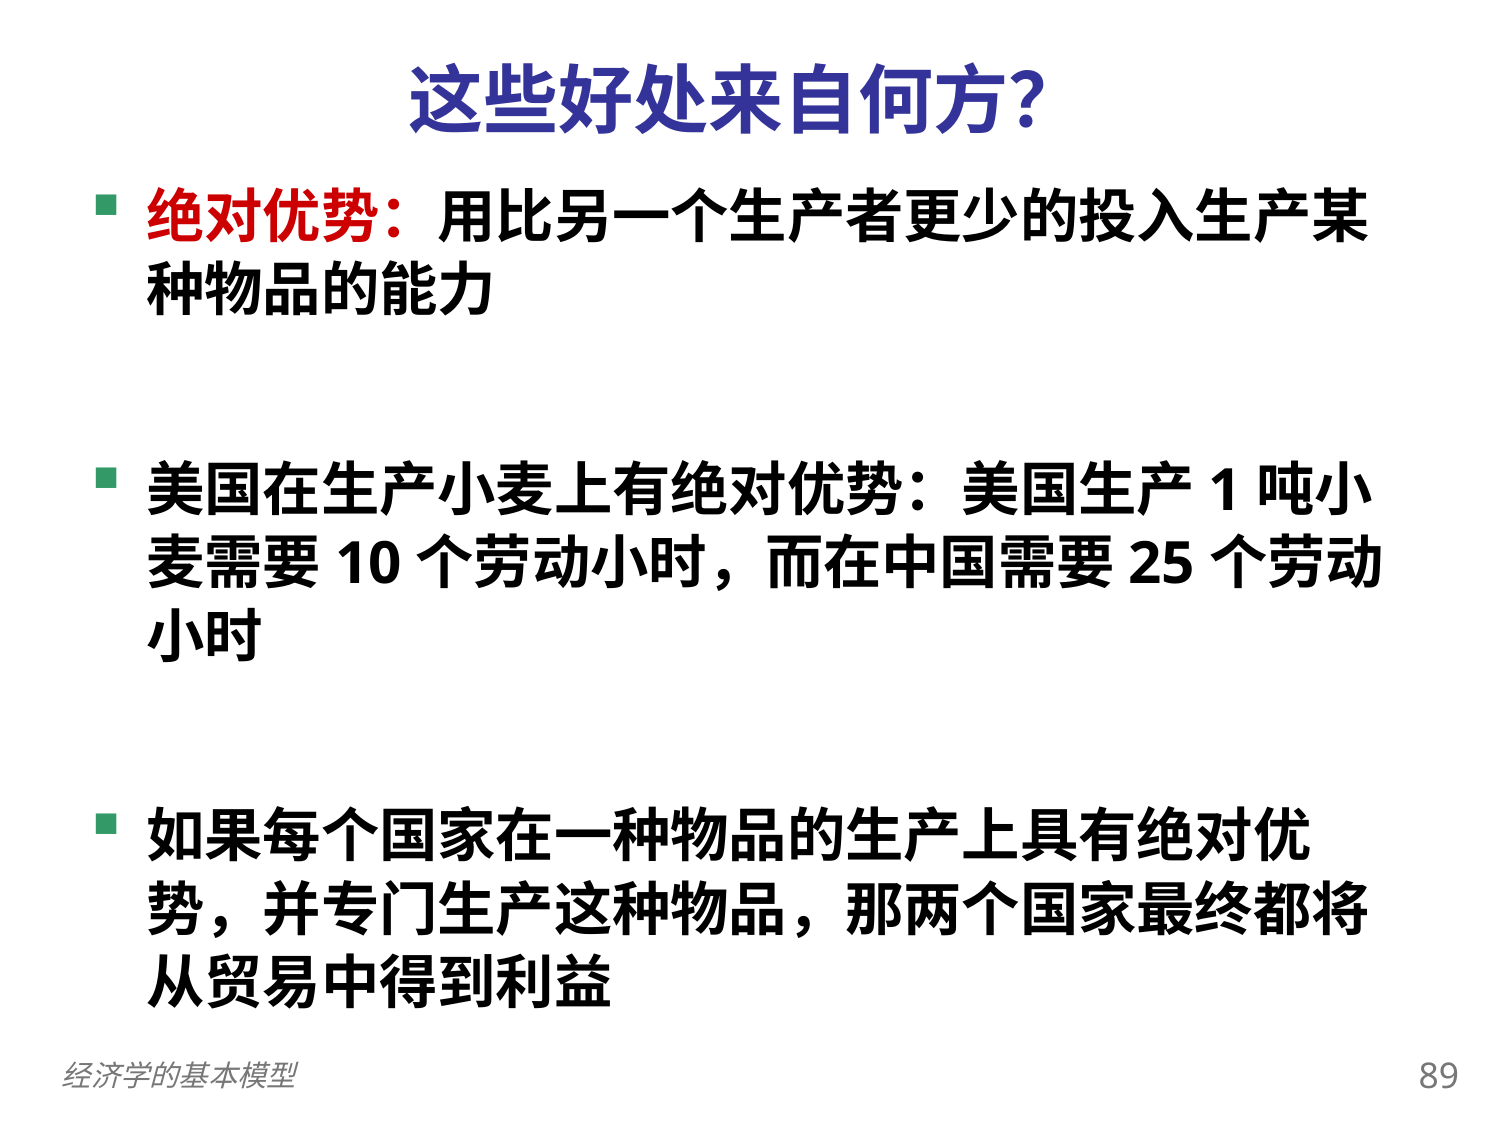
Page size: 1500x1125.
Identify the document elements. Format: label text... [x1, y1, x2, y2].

title 这些好处来自何方？ [56, 41, 1437, 154]
slide_number 88 [1361, 1045, 1475, 1107]
footer 经济学的基本模型 [46, 1048, 1251, 1110]
list 绝对优势：用比另一个生产者更少的投入生产某种物品的能力 美国在生产小麦上有绝对优势：美国生产1吨小麦需要10个劳动小时，而在中国需要25个劳动小时 如果每个国家在一种物品的生产上具有绝对优势，并专门生产这种物品，那两个国家最终都将从贸易中得到利益 [74, 167, 1426, 1009]
